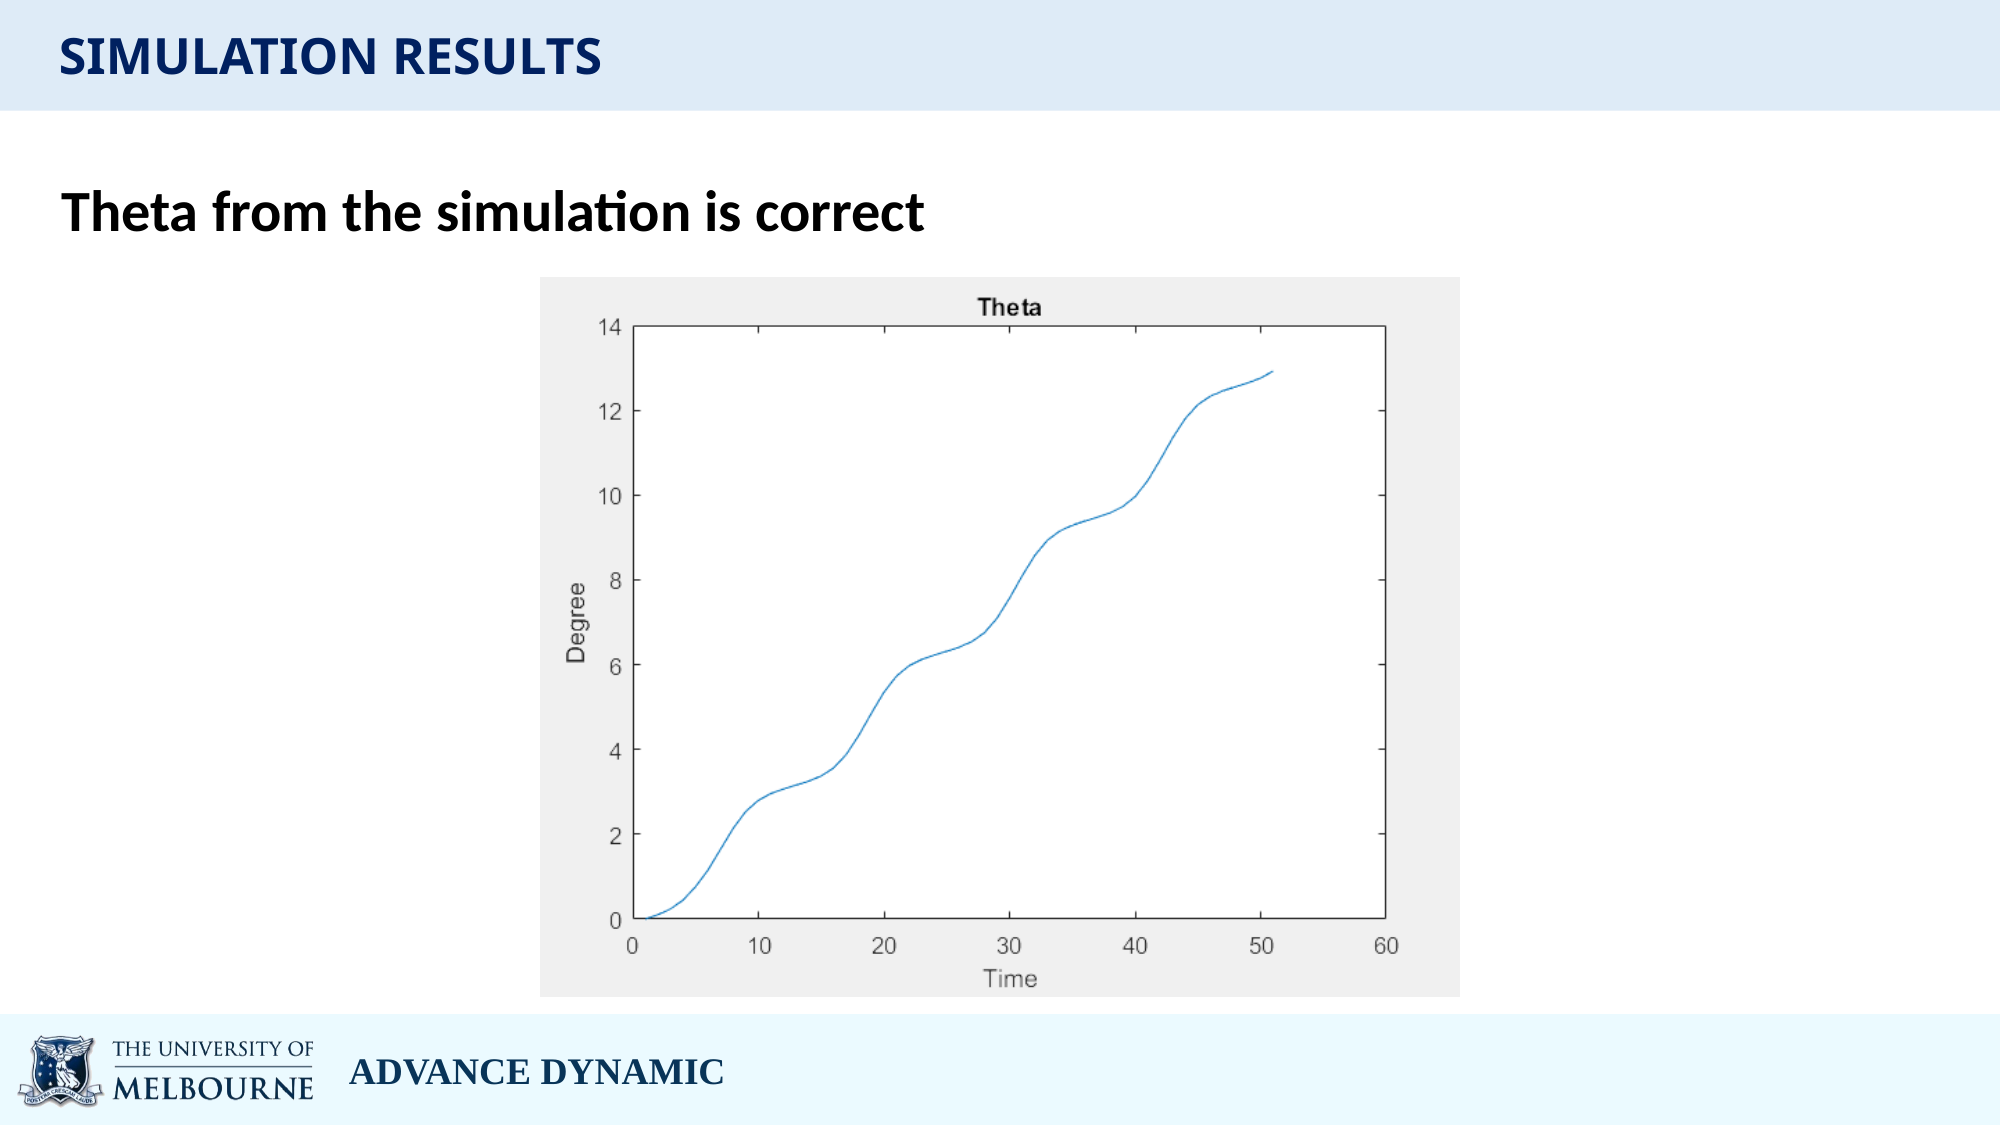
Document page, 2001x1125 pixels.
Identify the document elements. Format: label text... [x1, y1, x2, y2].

text_box [0, 1013, 2000, 1125]
text_box SIMULATION RESULTS [44, 17, 618, 93]
text_box ADVANCE DYNAMIC [334, 1039, 741, 1099]
text_box Theta from the simulation is correct [46, 166, 941, 251]
picture [540, 277, 1460, 998]
picture [0, 1014, 332, 1125]
text_box [0, 0, 2000, 112]
